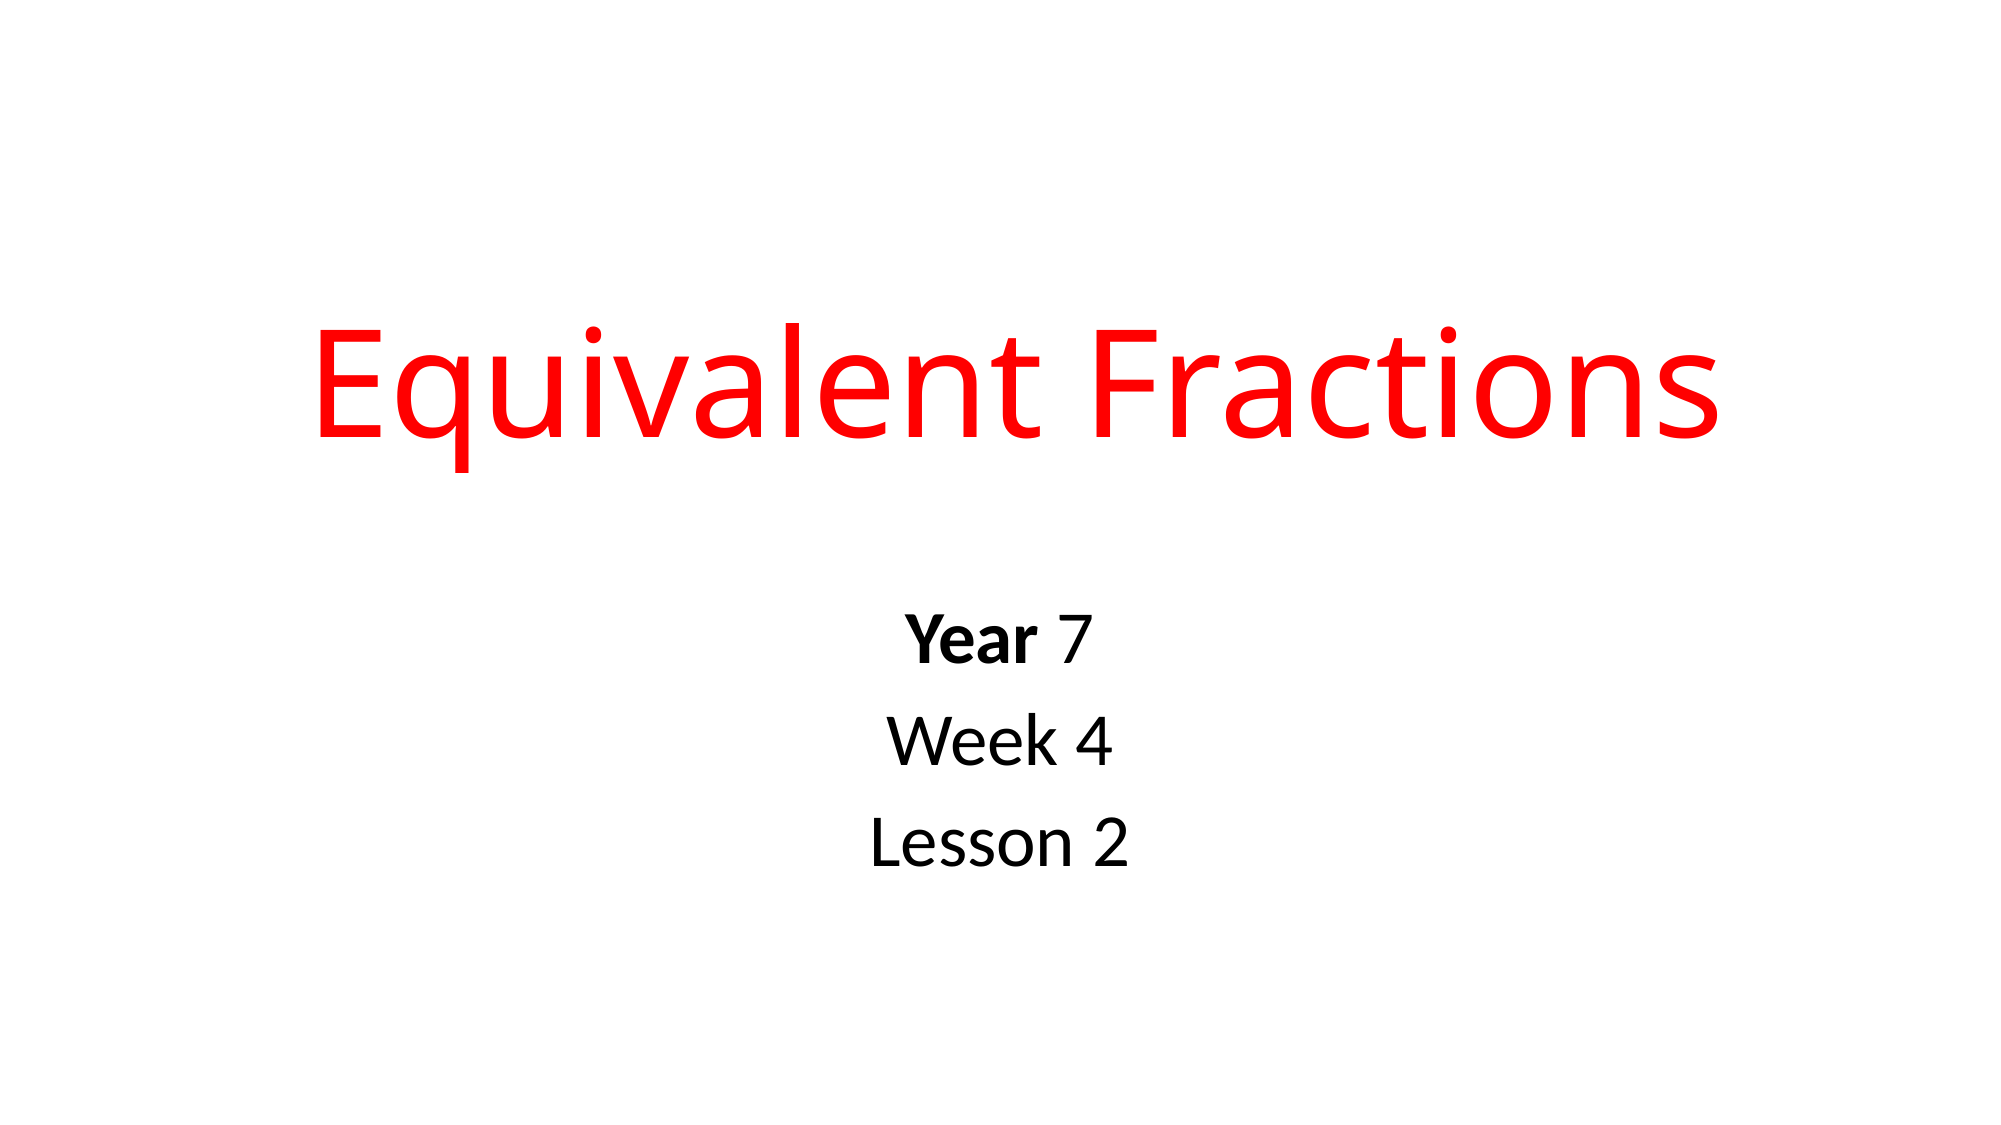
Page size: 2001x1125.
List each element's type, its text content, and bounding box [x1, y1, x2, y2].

subtitle Year 7 Week 4 Lesson 2 [249, 590, 1750, 925]
title Equivalent Fractions [265, 85, 1766, 478]
